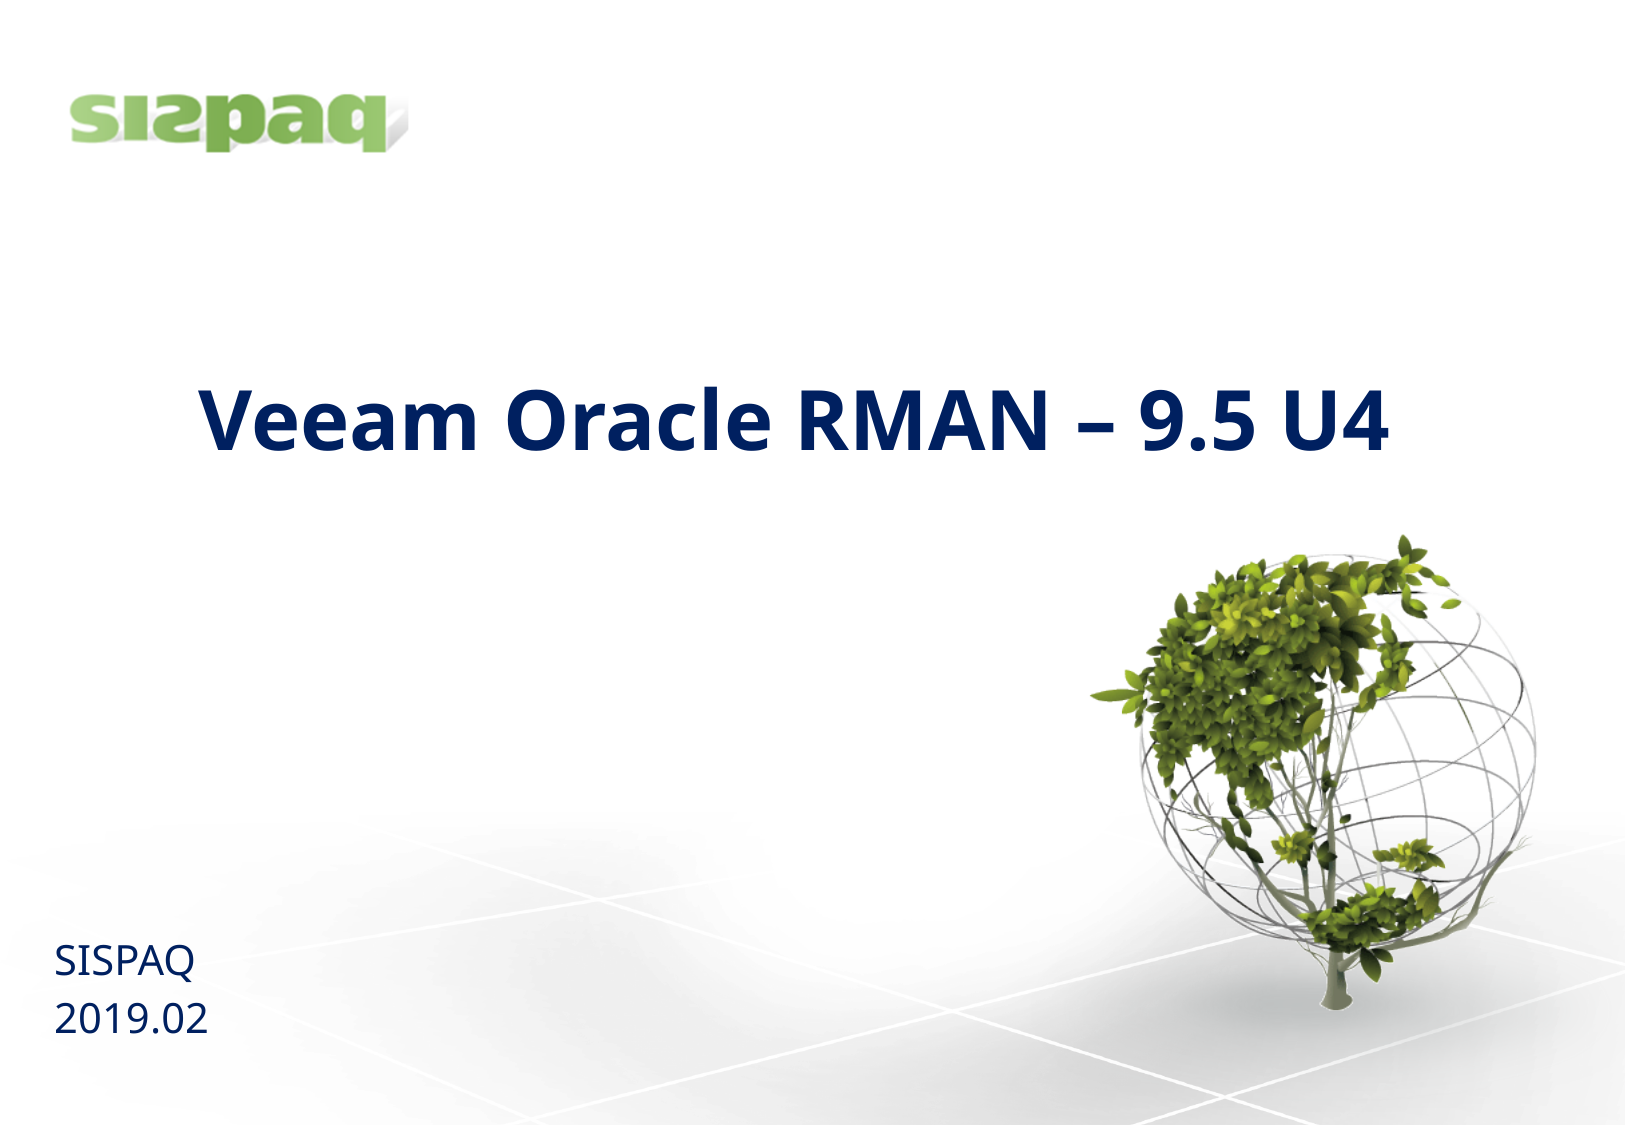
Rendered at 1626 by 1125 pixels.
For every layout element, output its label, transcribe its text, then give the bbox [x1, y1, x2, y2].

picture [0, 513, 1625, 1125]
title Veeam Oracle RMAN – 9.5 U4 [54, 378, 1535, 685]
picture [54, 75, 409, 158]
subtitle SISPAQ 2019.02 [54, 933, 1510, 1056]
